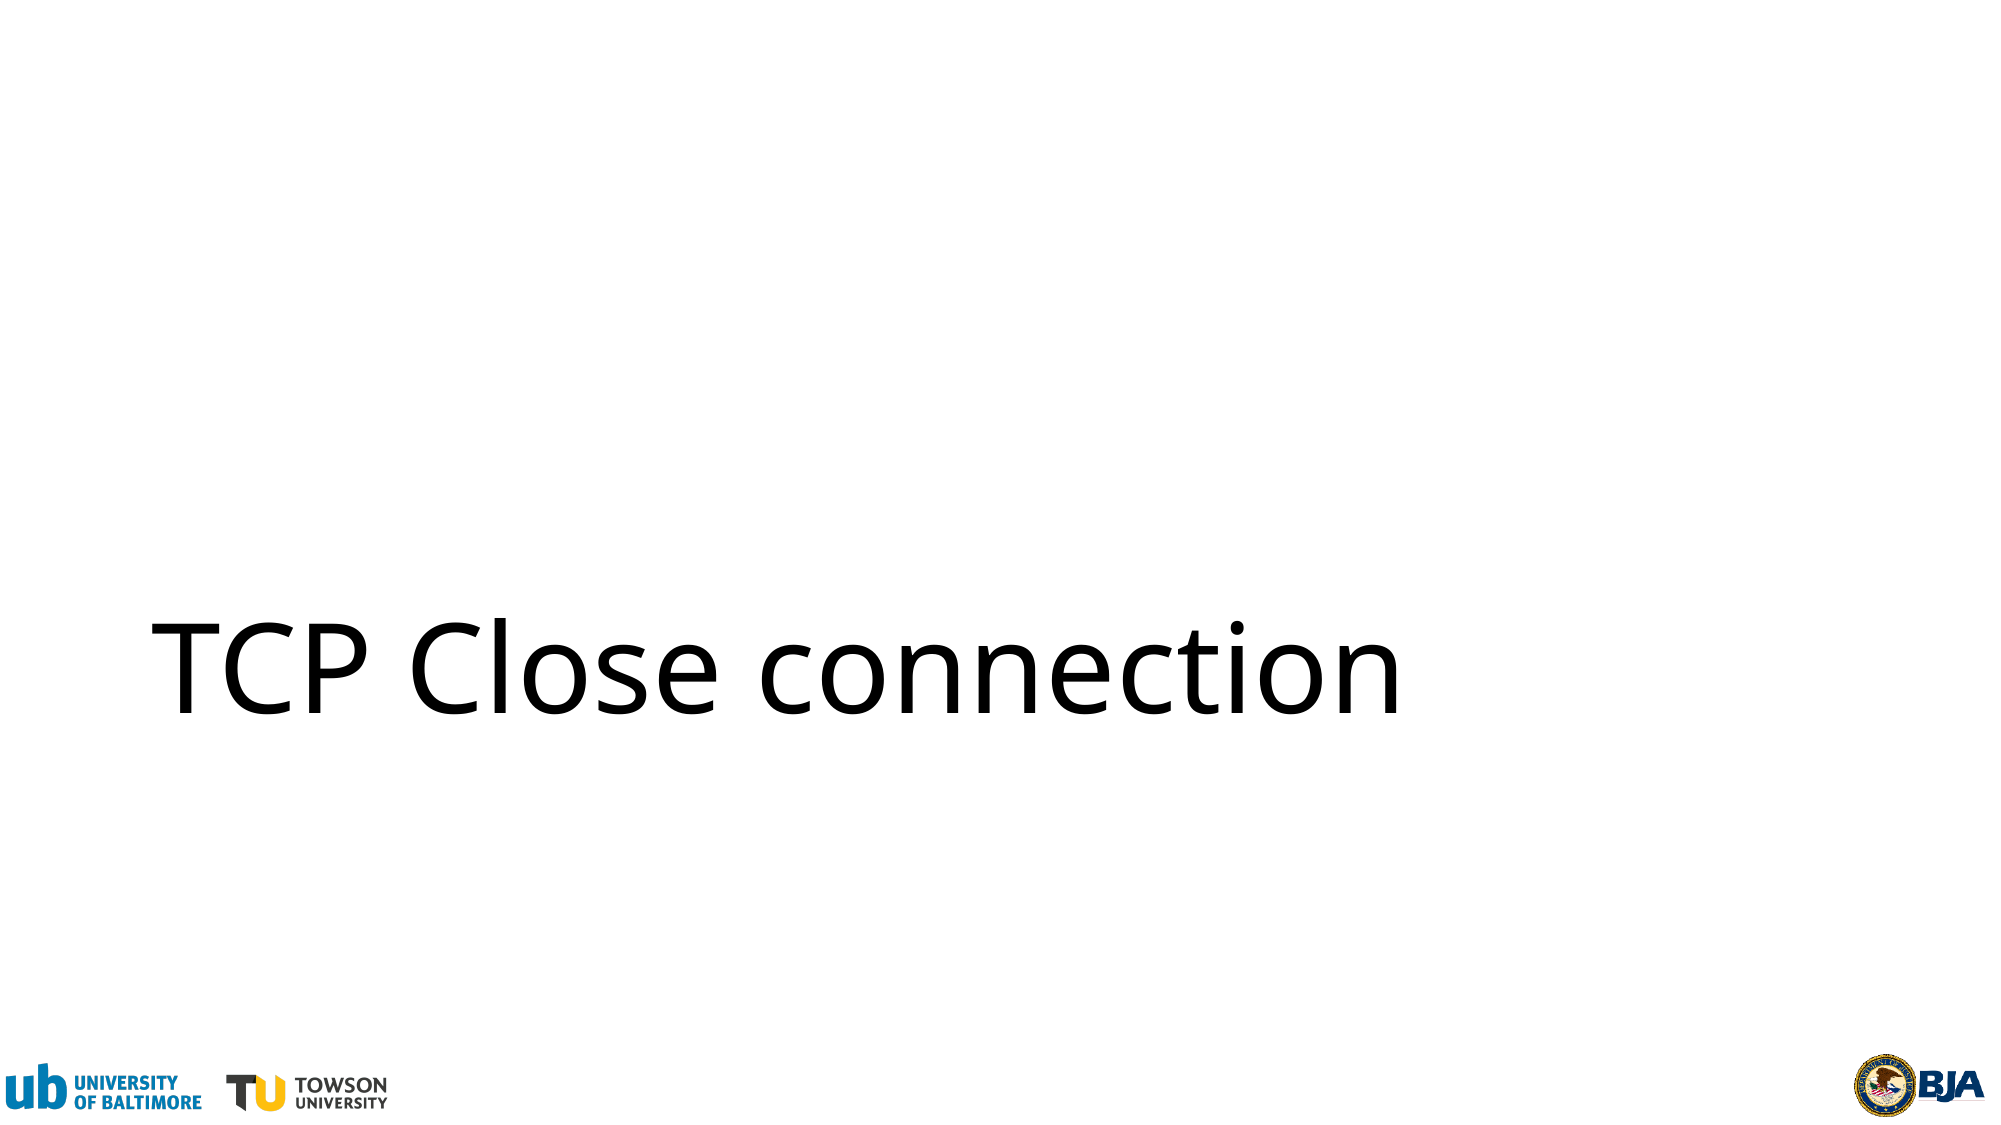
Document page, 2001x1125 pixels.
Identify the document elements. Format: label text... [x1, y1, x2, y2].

picture [0, 1031, 407, 1125]
title TCP Close connection [136, 280, 1862, 749]
picture [1854, 1054, 1986, 1117]
